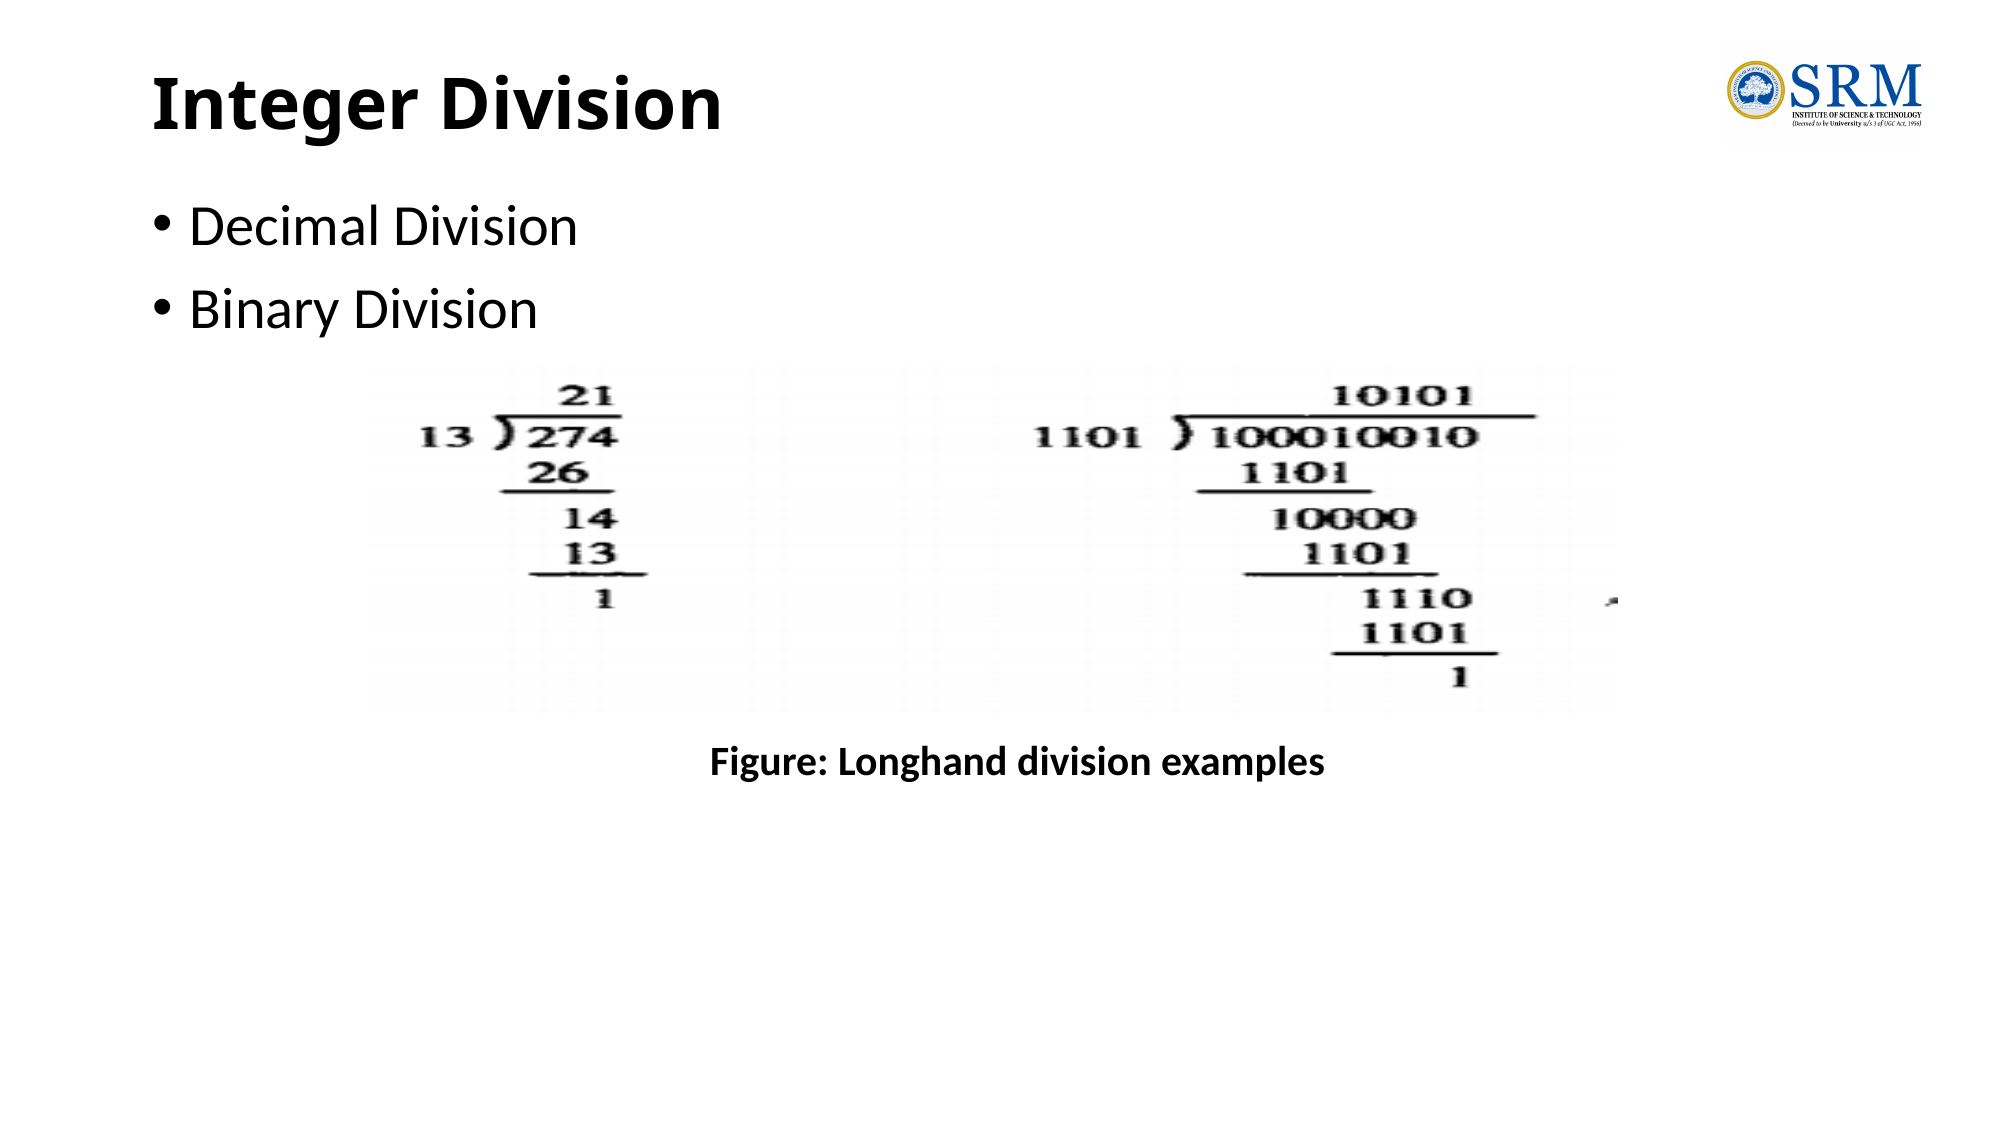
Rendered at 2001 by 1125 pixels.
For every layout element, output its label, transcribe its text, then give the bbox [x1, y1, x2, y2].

title Integer Division [137, 59, 1863, 153]
picture [367, 363, 1618, 715]
text_box Figure: Longhand division examples [695, 726, 1346, 792]
list Decimal Division Binary Division [137, 187, 1863, 1014]
picture [1723, 37, 1926, 151]
